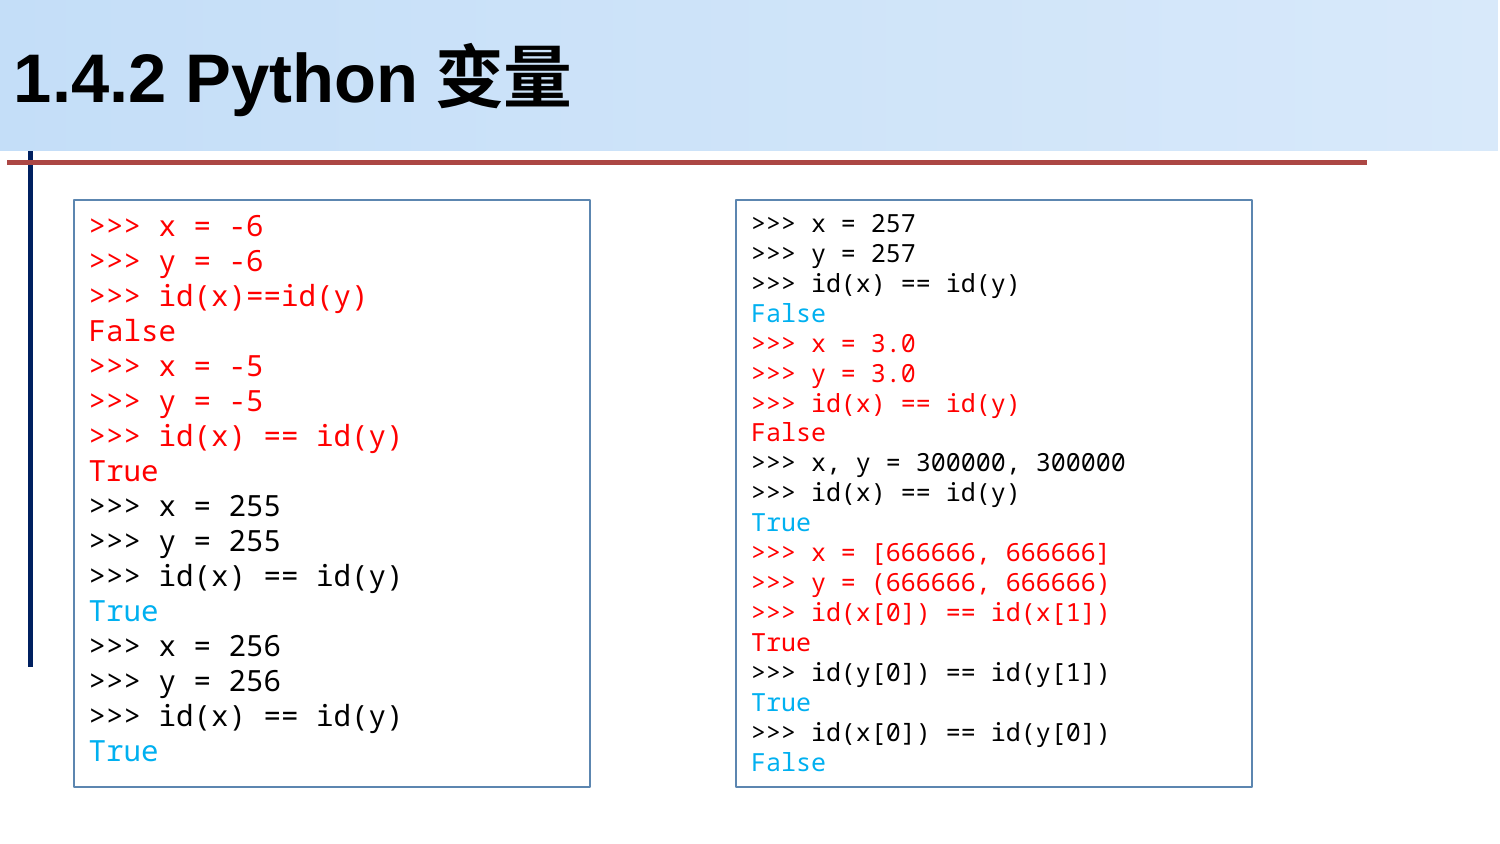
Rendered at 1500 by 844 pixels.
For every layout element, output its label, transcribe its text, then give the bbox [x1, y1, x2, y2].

list >>> x = -6 >>> y = -6 >>> id(x)==id(y) False >>> x = -5 >>> y = -5 >>> id(x) == id(y) True >>> x = 255 >>> y = 255 >>> id(x) == id(y) True >>> x = 256 >>> y = 256 >>> id(x) == id(y) True [73, 199, 591, 788]
title 1.4.2 Python变量 [0, 0, 1499, 151]
text_box >>> x = 257 >>> y = 257 >>> id(x) == id(y) False >>> x = 3.0 >>> y = 3.0 >>> id(x) == id(y) False >>> x, y = 300000, 300000 >>> id(x) == id(y) True >>> x = [666666, 666666] >>> y = (666666, 666666) >>> id(x[0]) == id(x[1]) True >>> id(y[0]) == id(y[1]) True >>> id(x[0]) == id(y[0]) False [736, 200, 1253, 787]
